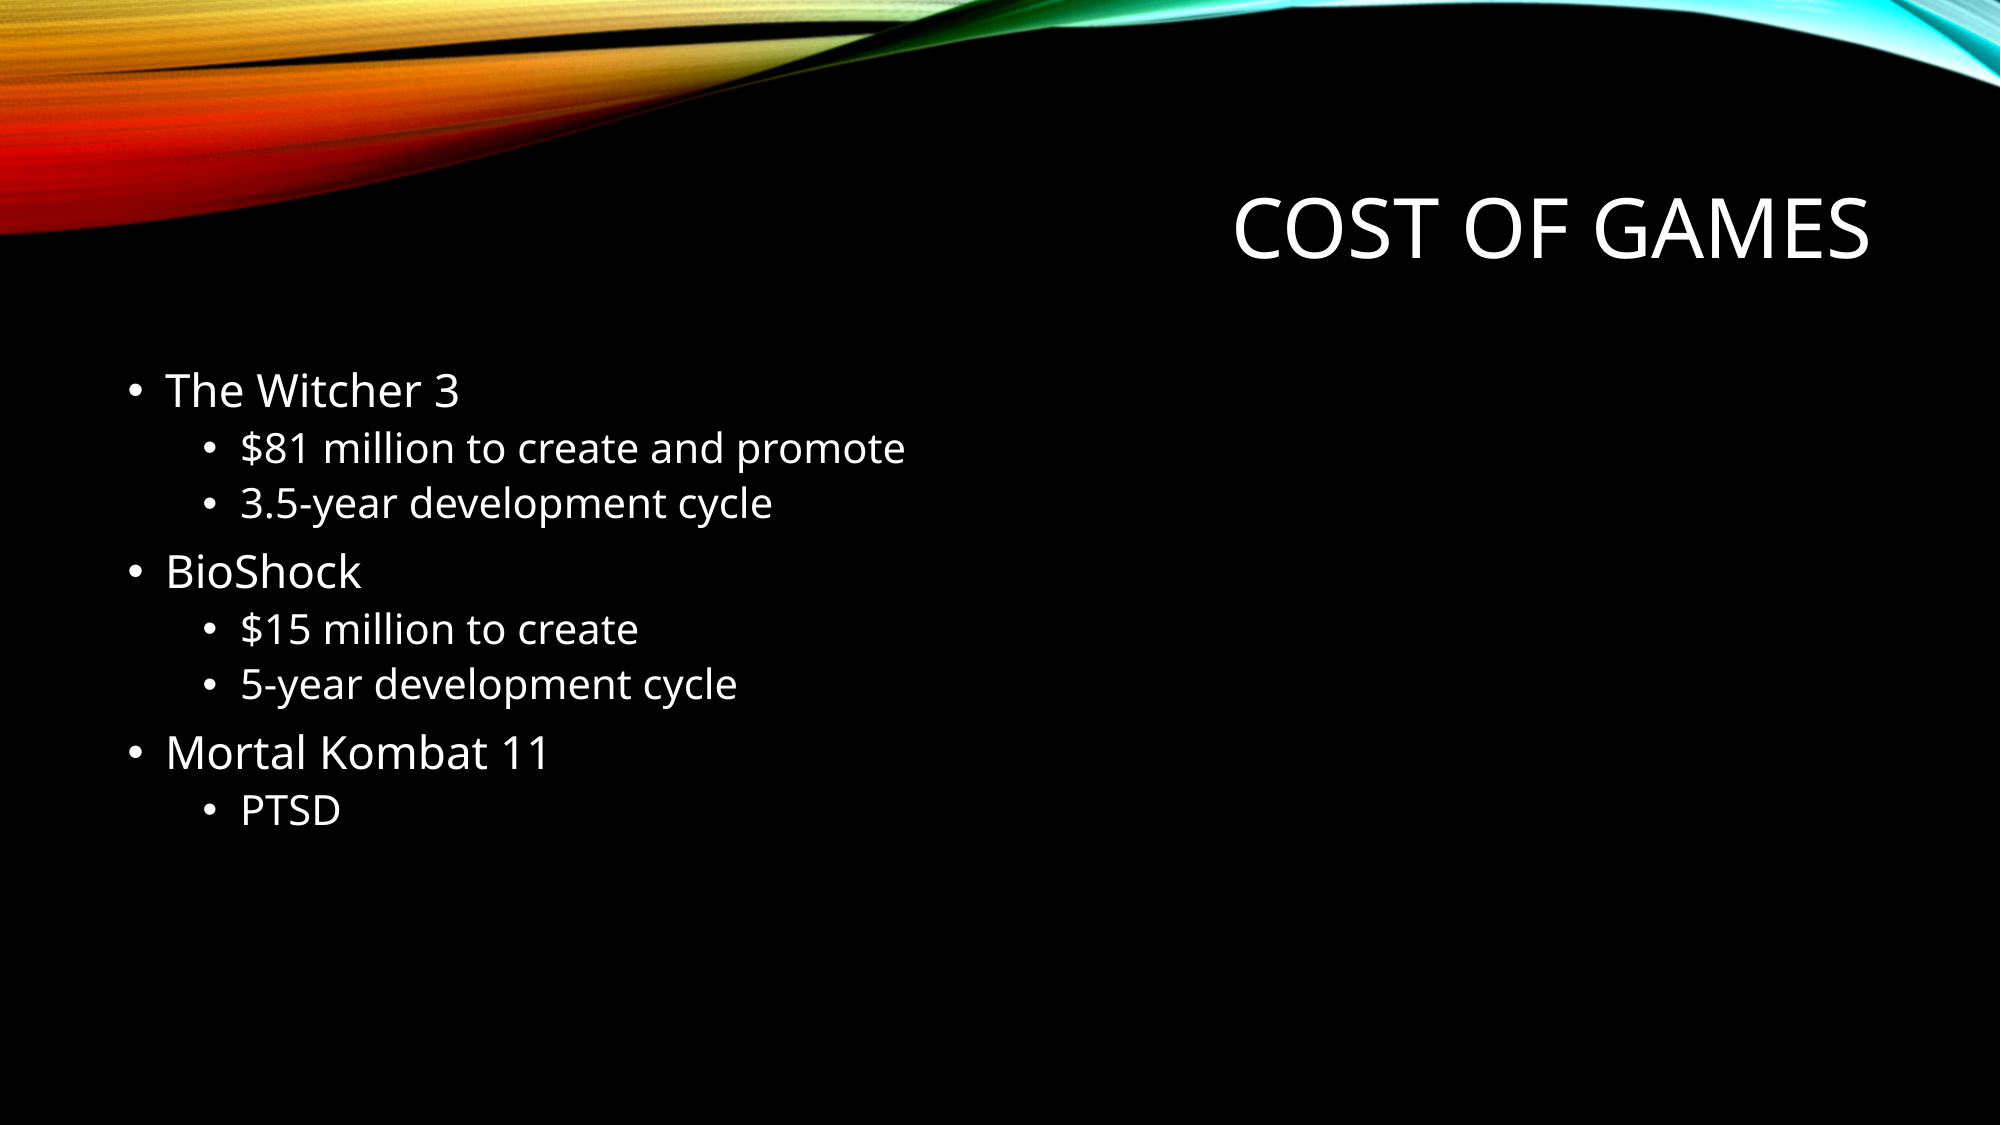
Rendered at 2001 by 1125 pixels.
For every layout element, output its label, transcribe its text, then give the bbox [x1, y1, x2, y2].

list The Witcher 3 $81 million to create and promote 3.5-year development cycle BioShock $15 million to create 5-year development cycle Mortal Kombat 11 PTSD [112, 360, 1888, 1021]
title Cost of Games [474, 125, 1888, 338]
picture [0, 0, 2000, 237]
